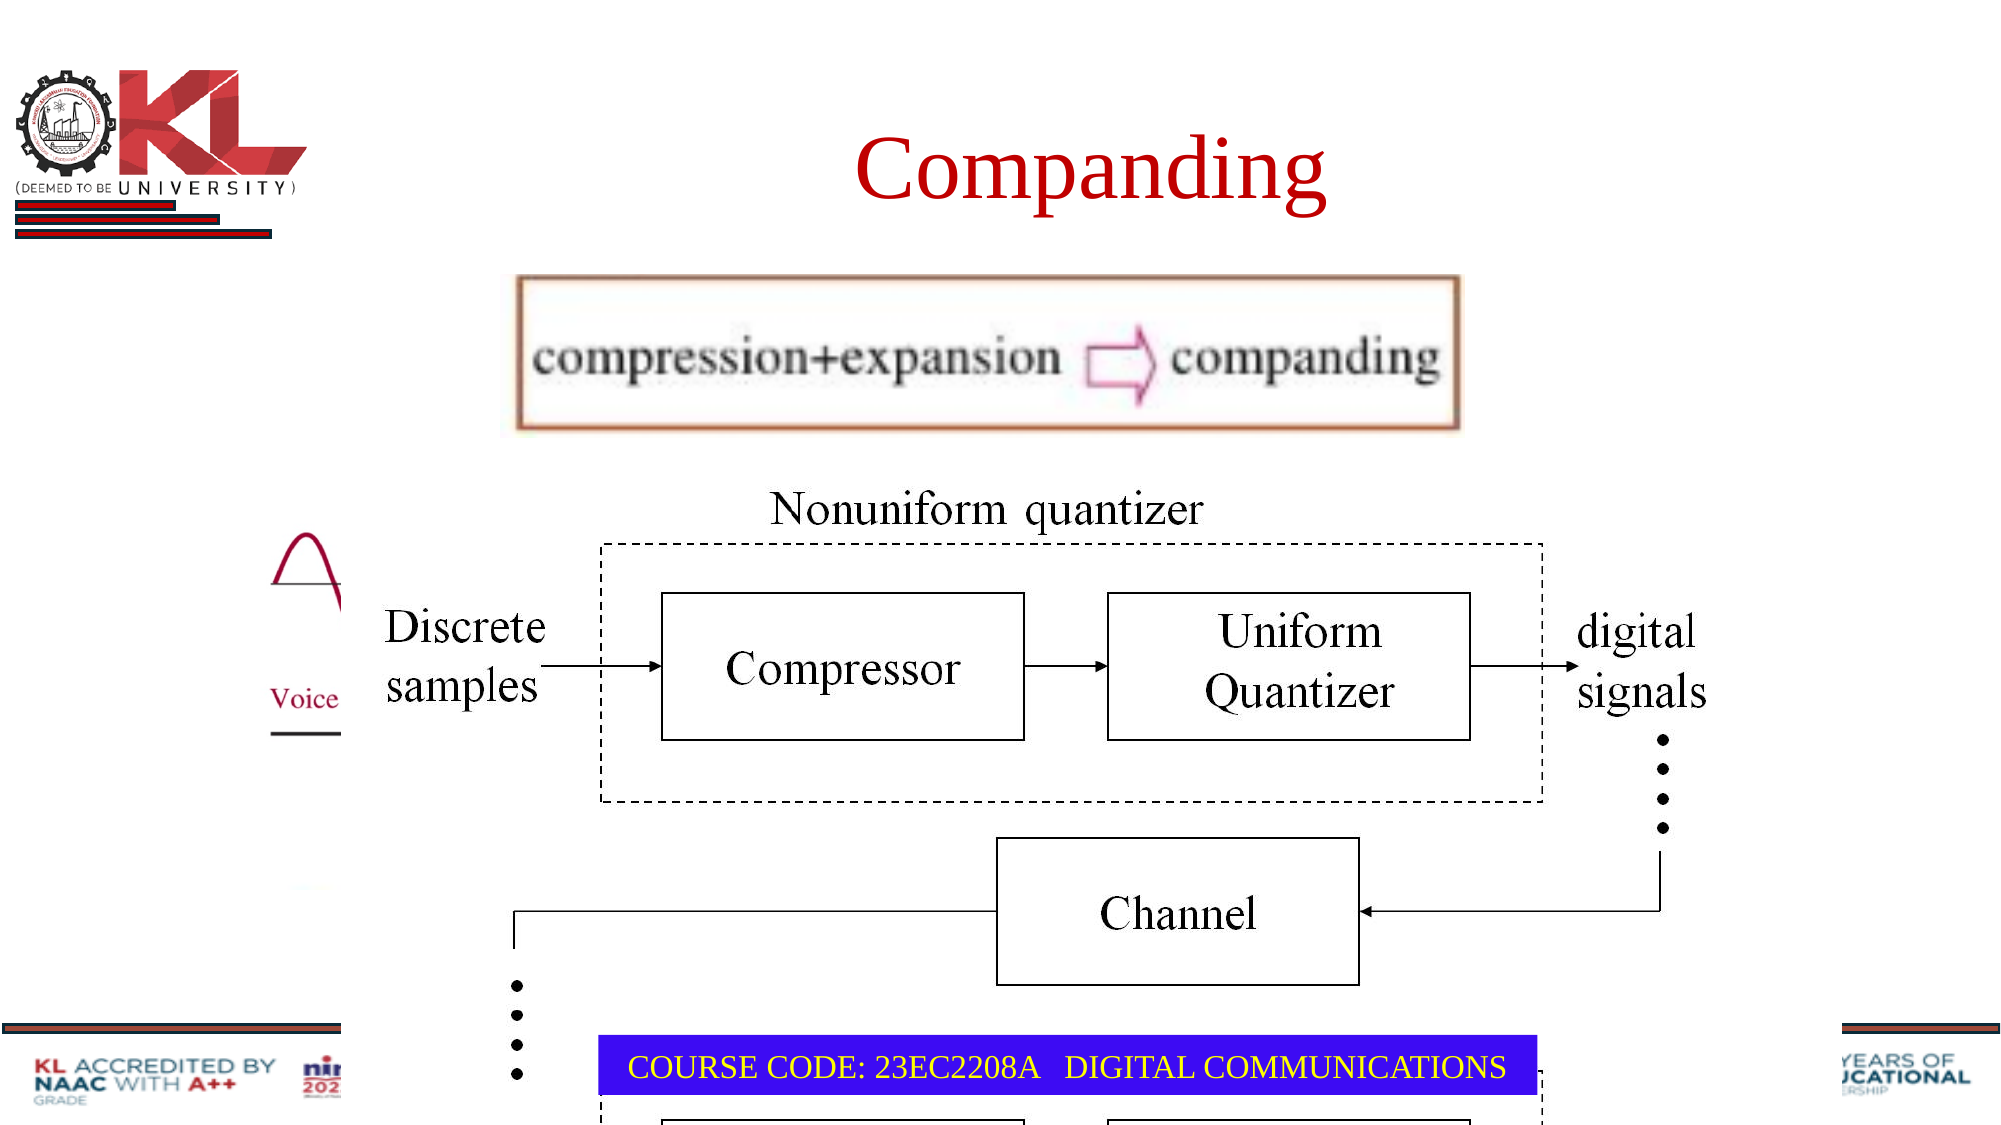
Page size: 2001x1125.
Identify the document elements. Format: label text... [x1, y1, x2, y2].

picture [499, 274, 1466, 438]
picture [16, 70, 291, 195]
picture [3, 461, 2000, 1125]
title Companding [291, 60, 1893, 278]
